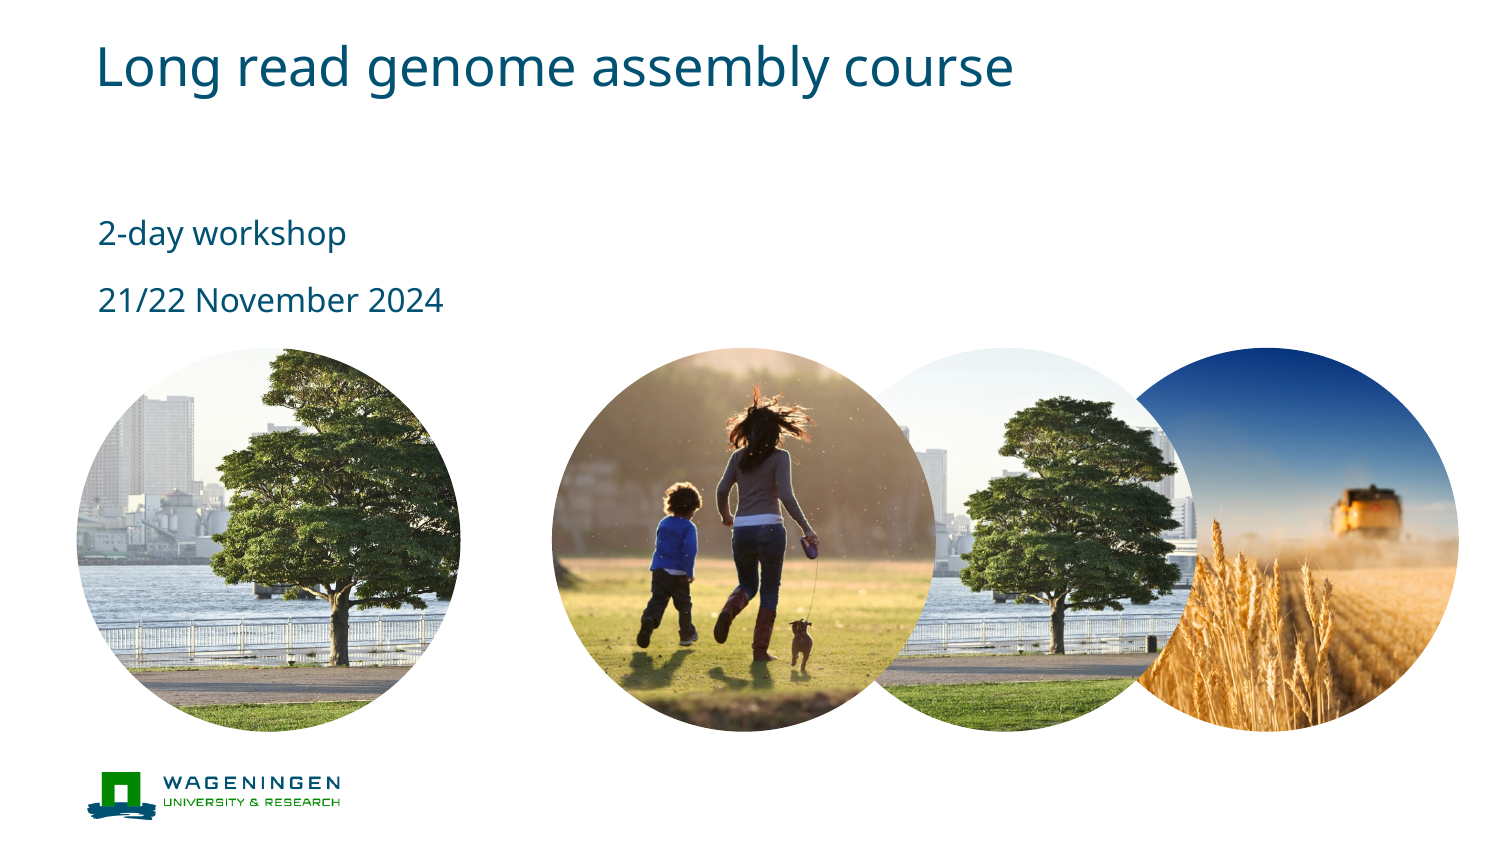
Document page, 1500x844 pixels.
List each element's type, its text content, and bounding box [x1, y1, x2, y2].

list 2-day workshop [82, 202, 1459, 257]
picture [0, 0, 1500, 844]
title Long read genome assembly course [92, 27, 1459, 123]
list 21/22 November 2024 [82, 270, 1459, 325]
